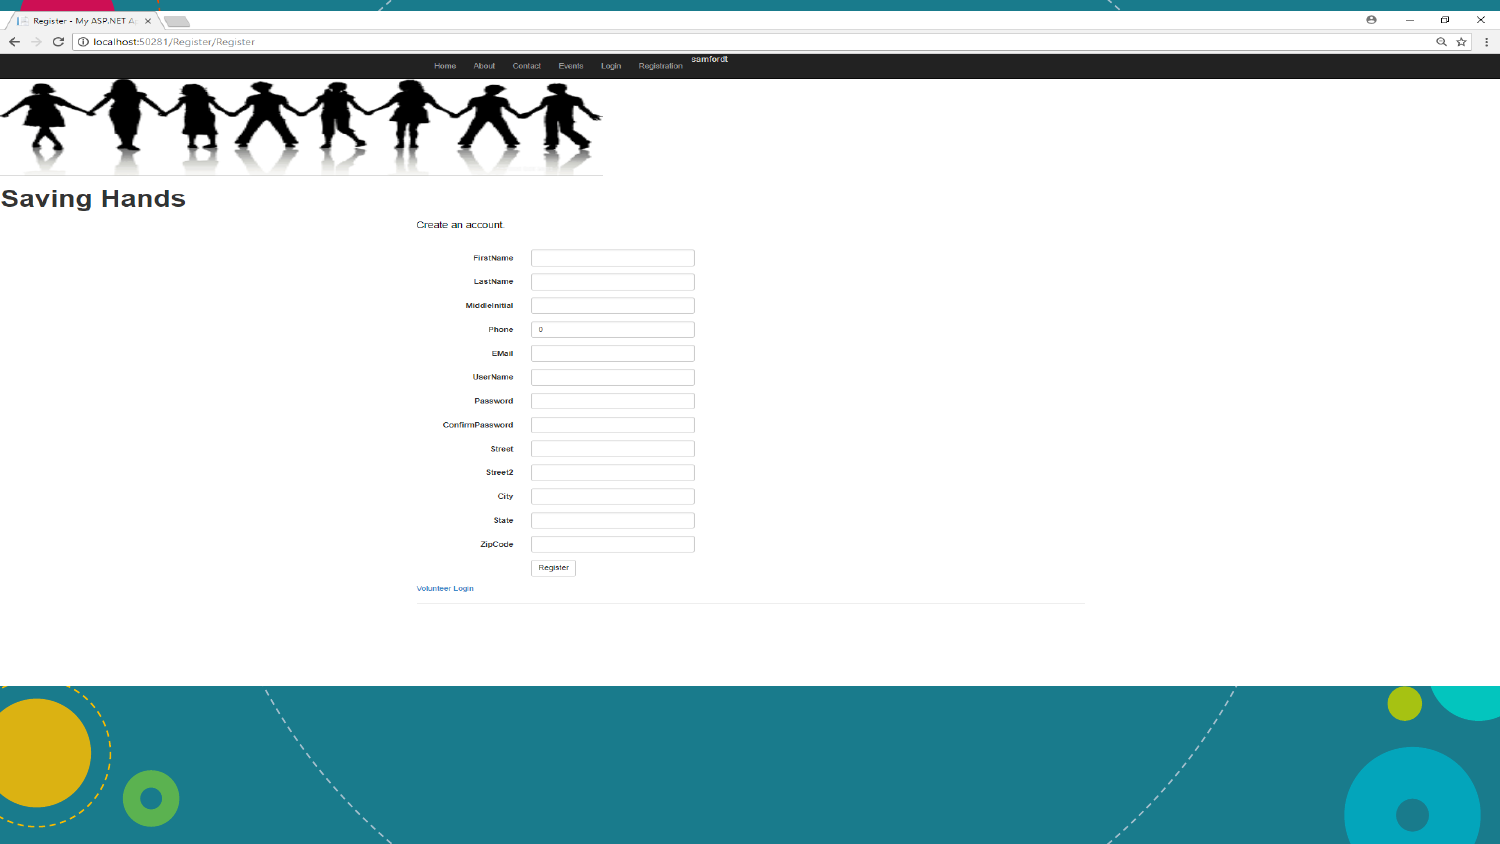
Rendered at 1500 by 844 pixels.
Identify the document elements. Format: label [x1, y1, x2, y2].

picture [0, 11, 1500, 686]
